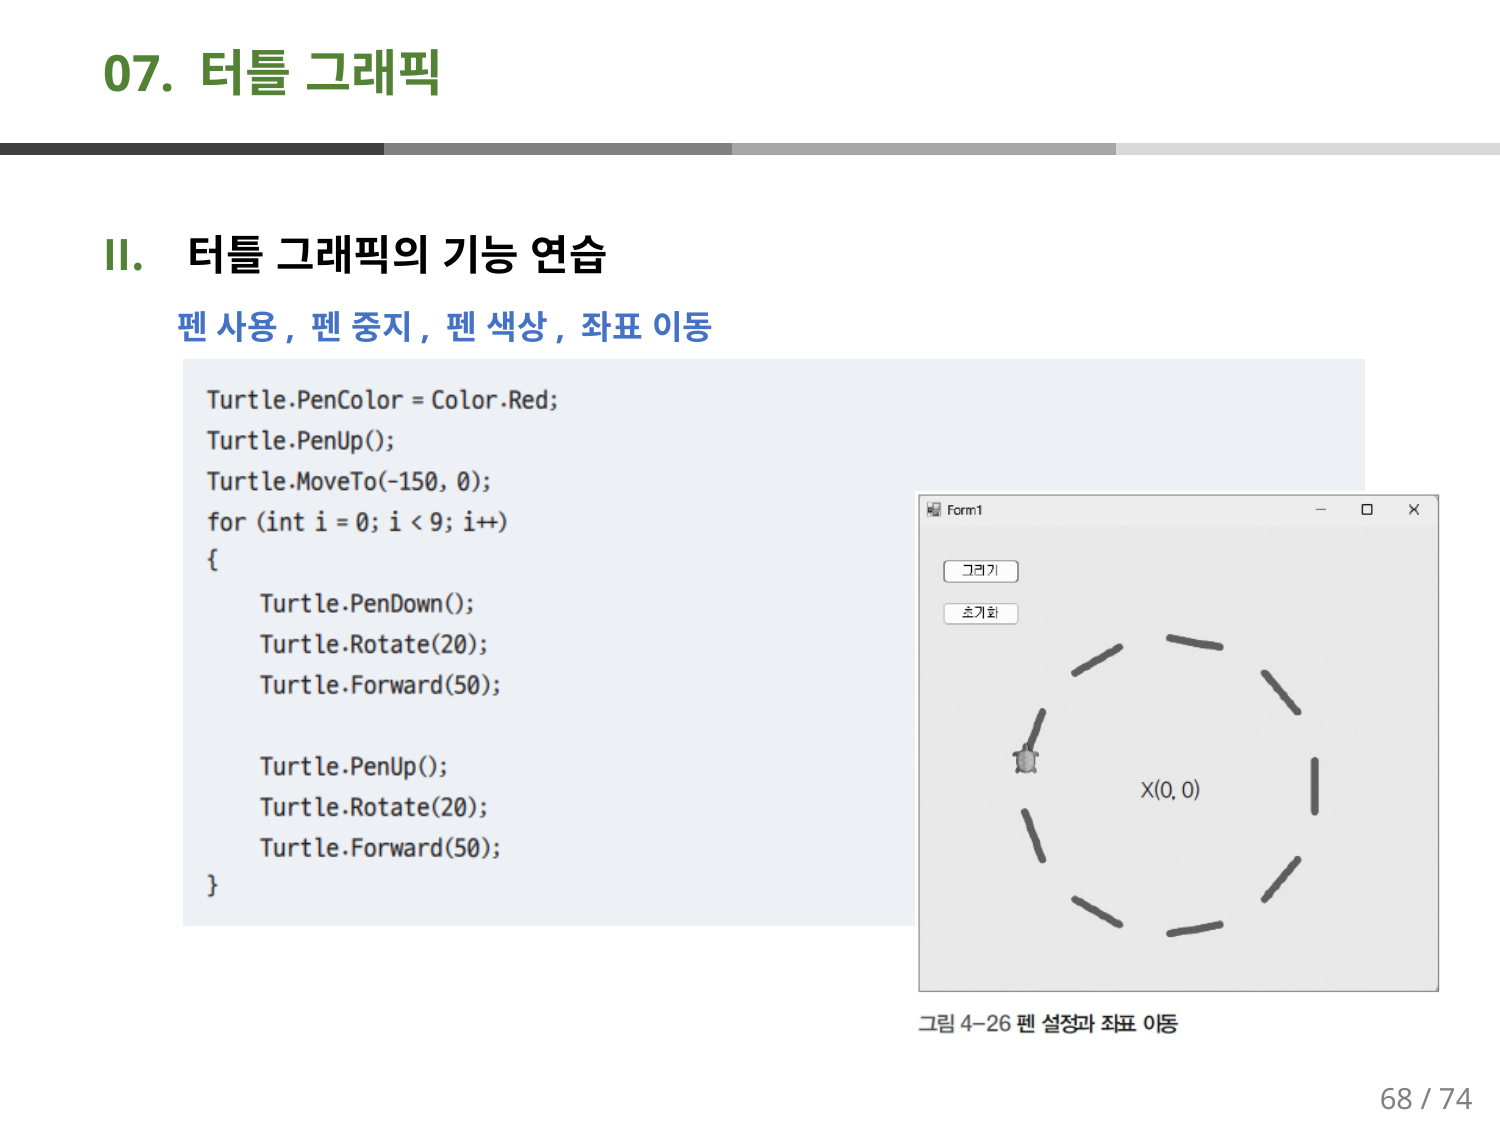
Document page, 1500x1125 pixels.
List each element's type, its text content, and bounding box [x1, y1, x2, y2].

list 터틀 그래픽의 기능 연습 펜 사용, 펜 중지, 펜 색상, 좌표 이동 [88, 196, 1424, 1125]
title 07. 터틀 그래픽 [88, 30, 1400, 121]
picture [182, 359, 1444, 1041]
